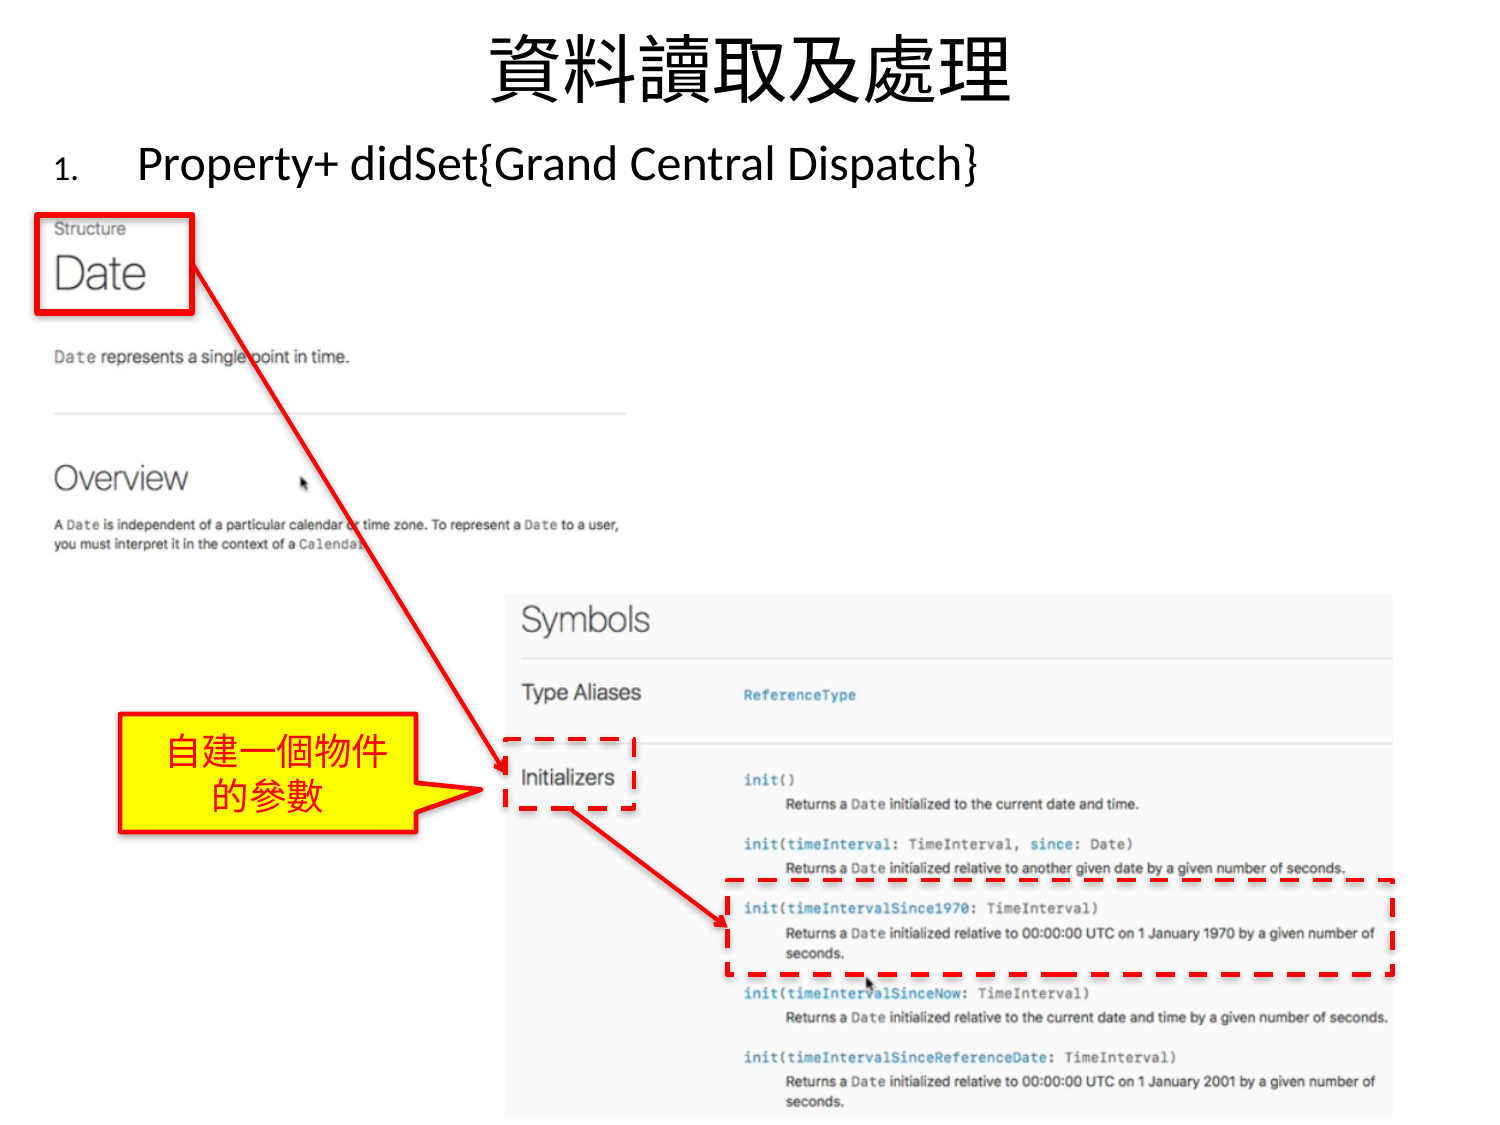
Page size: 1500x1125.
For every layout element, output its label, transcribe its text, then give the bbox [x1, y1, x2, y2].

list Property+ didSet{Grand Central Dispatch} [37, 122, 1464, 368]
picture [505, 594, 1393, 1118]
picture [37, 214, 635, 569]
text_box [569, 808, 728, 928]
title 資料讀取及處理 [0, 0, 1500, 137]
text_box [192, 263, 506, 775]
text_box 自建一個物件的參數 [119, 713, 483, 833]
